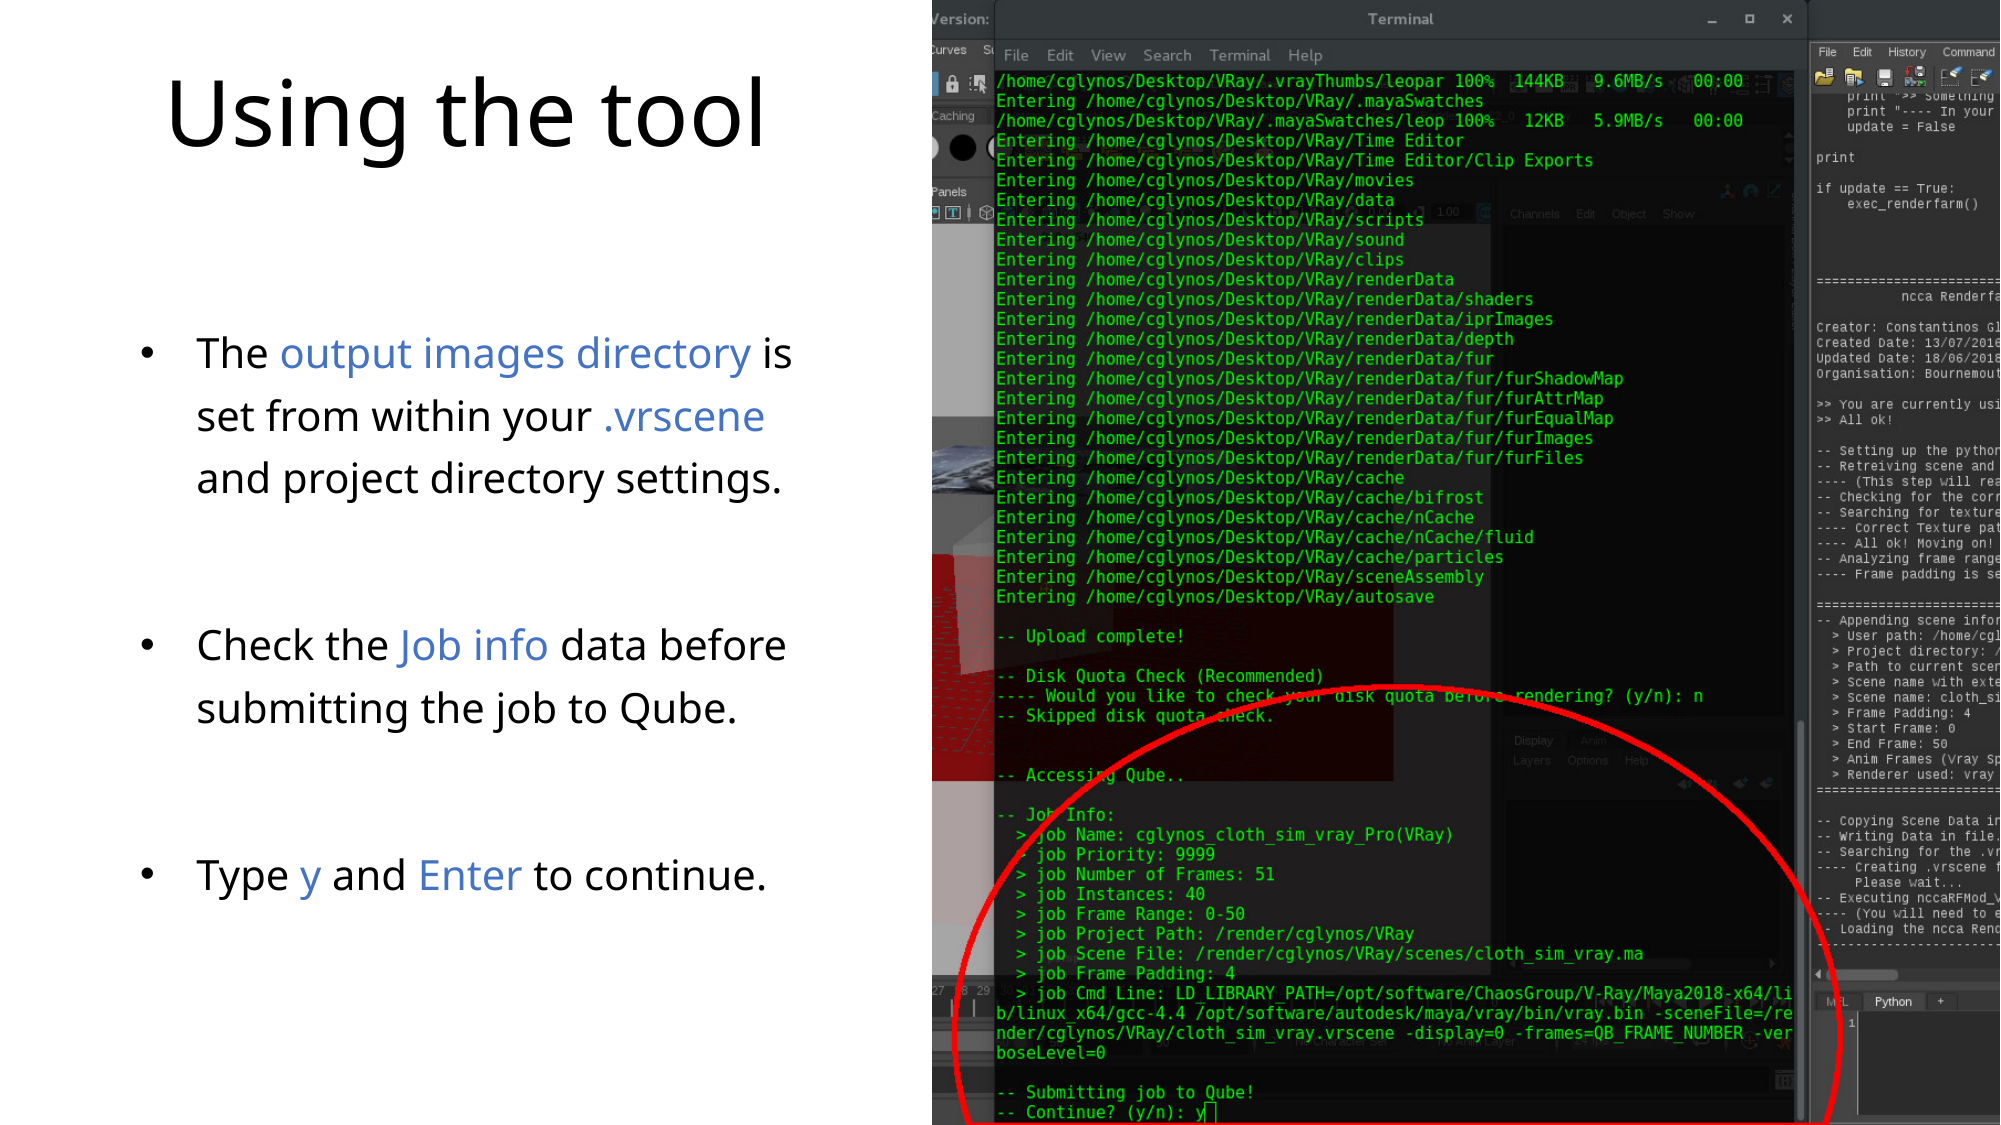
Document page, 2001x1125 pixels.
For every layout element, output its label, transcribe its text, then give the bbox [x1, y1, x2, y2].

list The output images directory is set from within your .vrscene and project directory settings. Check the Job info data before submitting the job to Qube. Type y and Enter to continue. [125, 306, 834, 1043]
text_box Using the tool [0, 0, 932, 234]
picture [932, 0, 2000, 1125]
